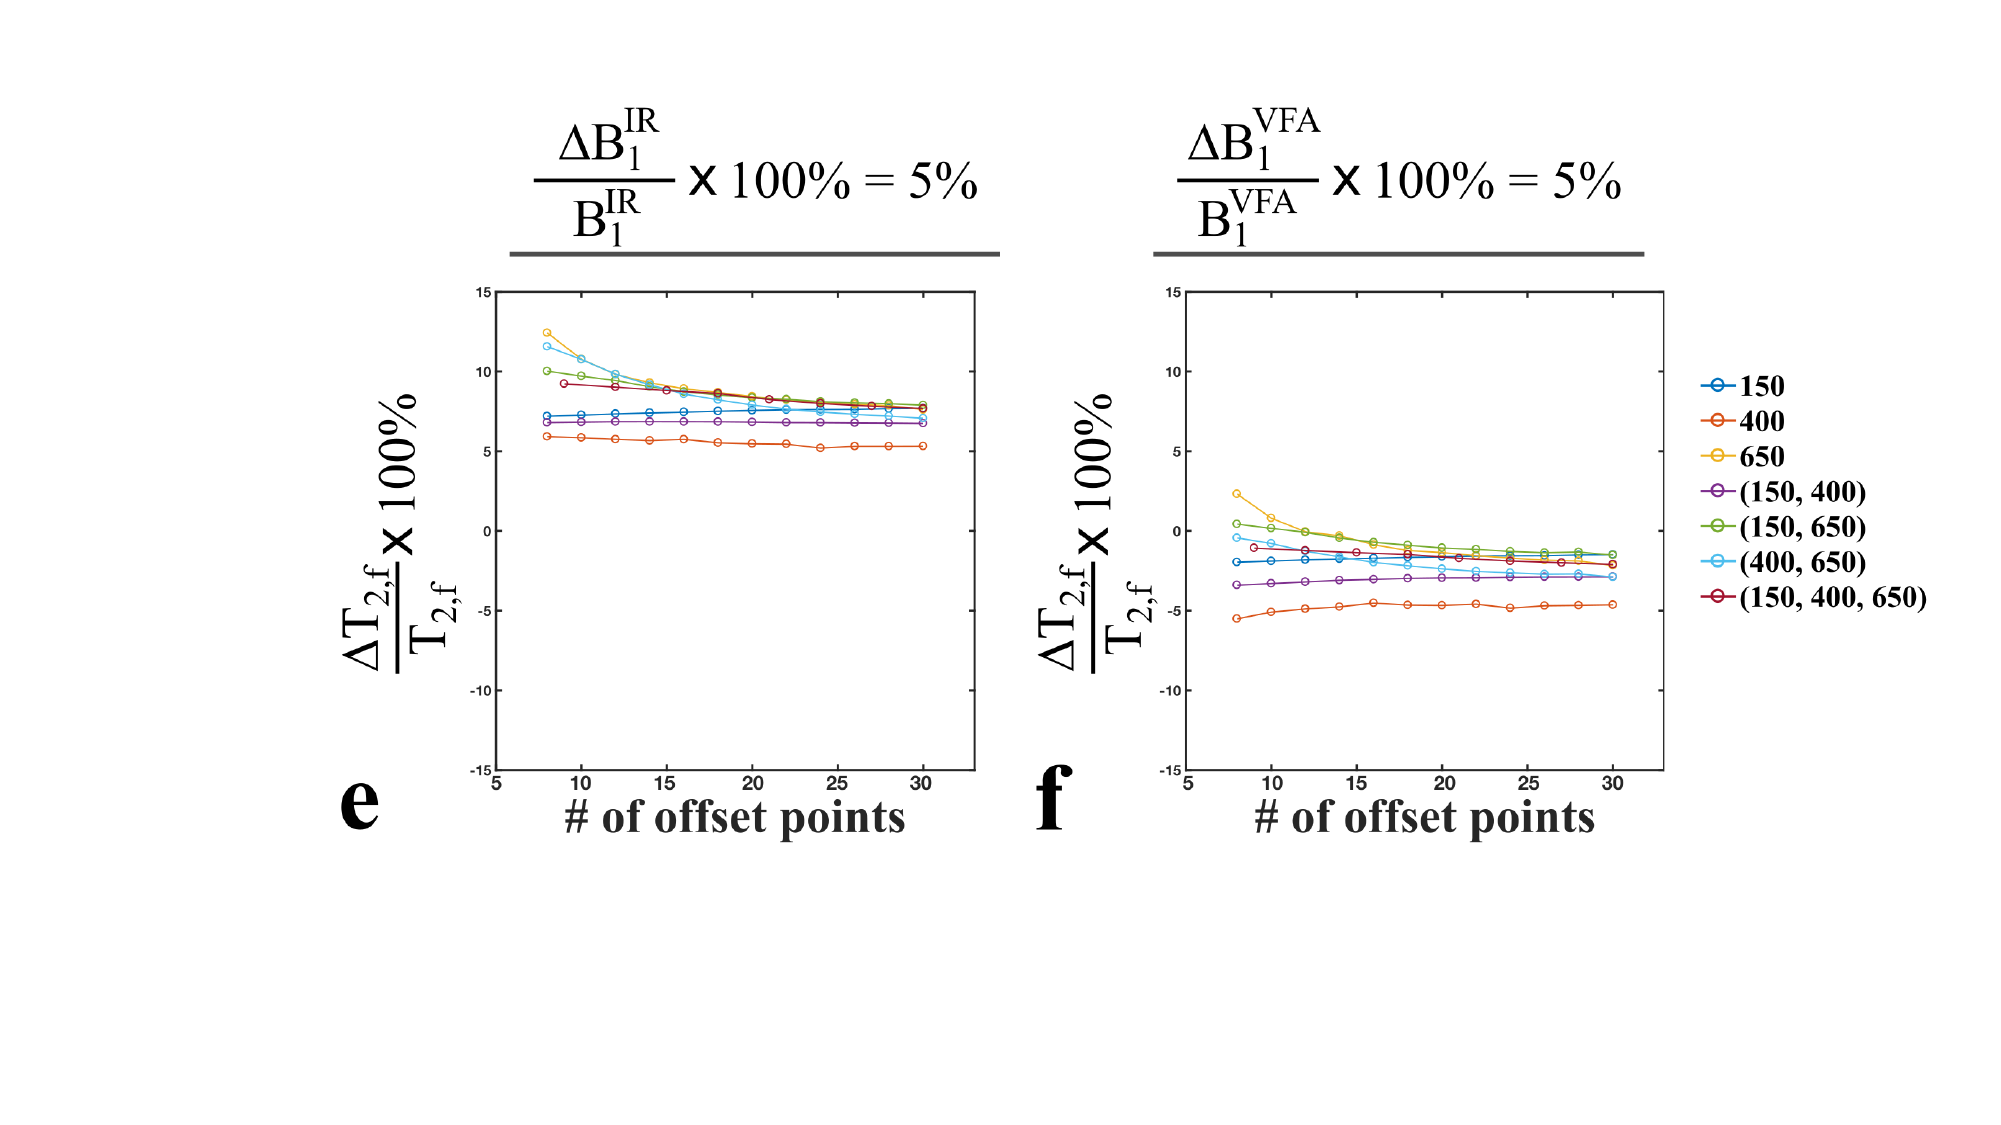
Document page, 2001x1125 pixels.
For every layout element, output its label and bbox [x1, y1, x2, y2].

picture [464, 107, 1725, 267]
picture [1679, 361, 1948, 628]
picture [335, 272, 1665, 853]
